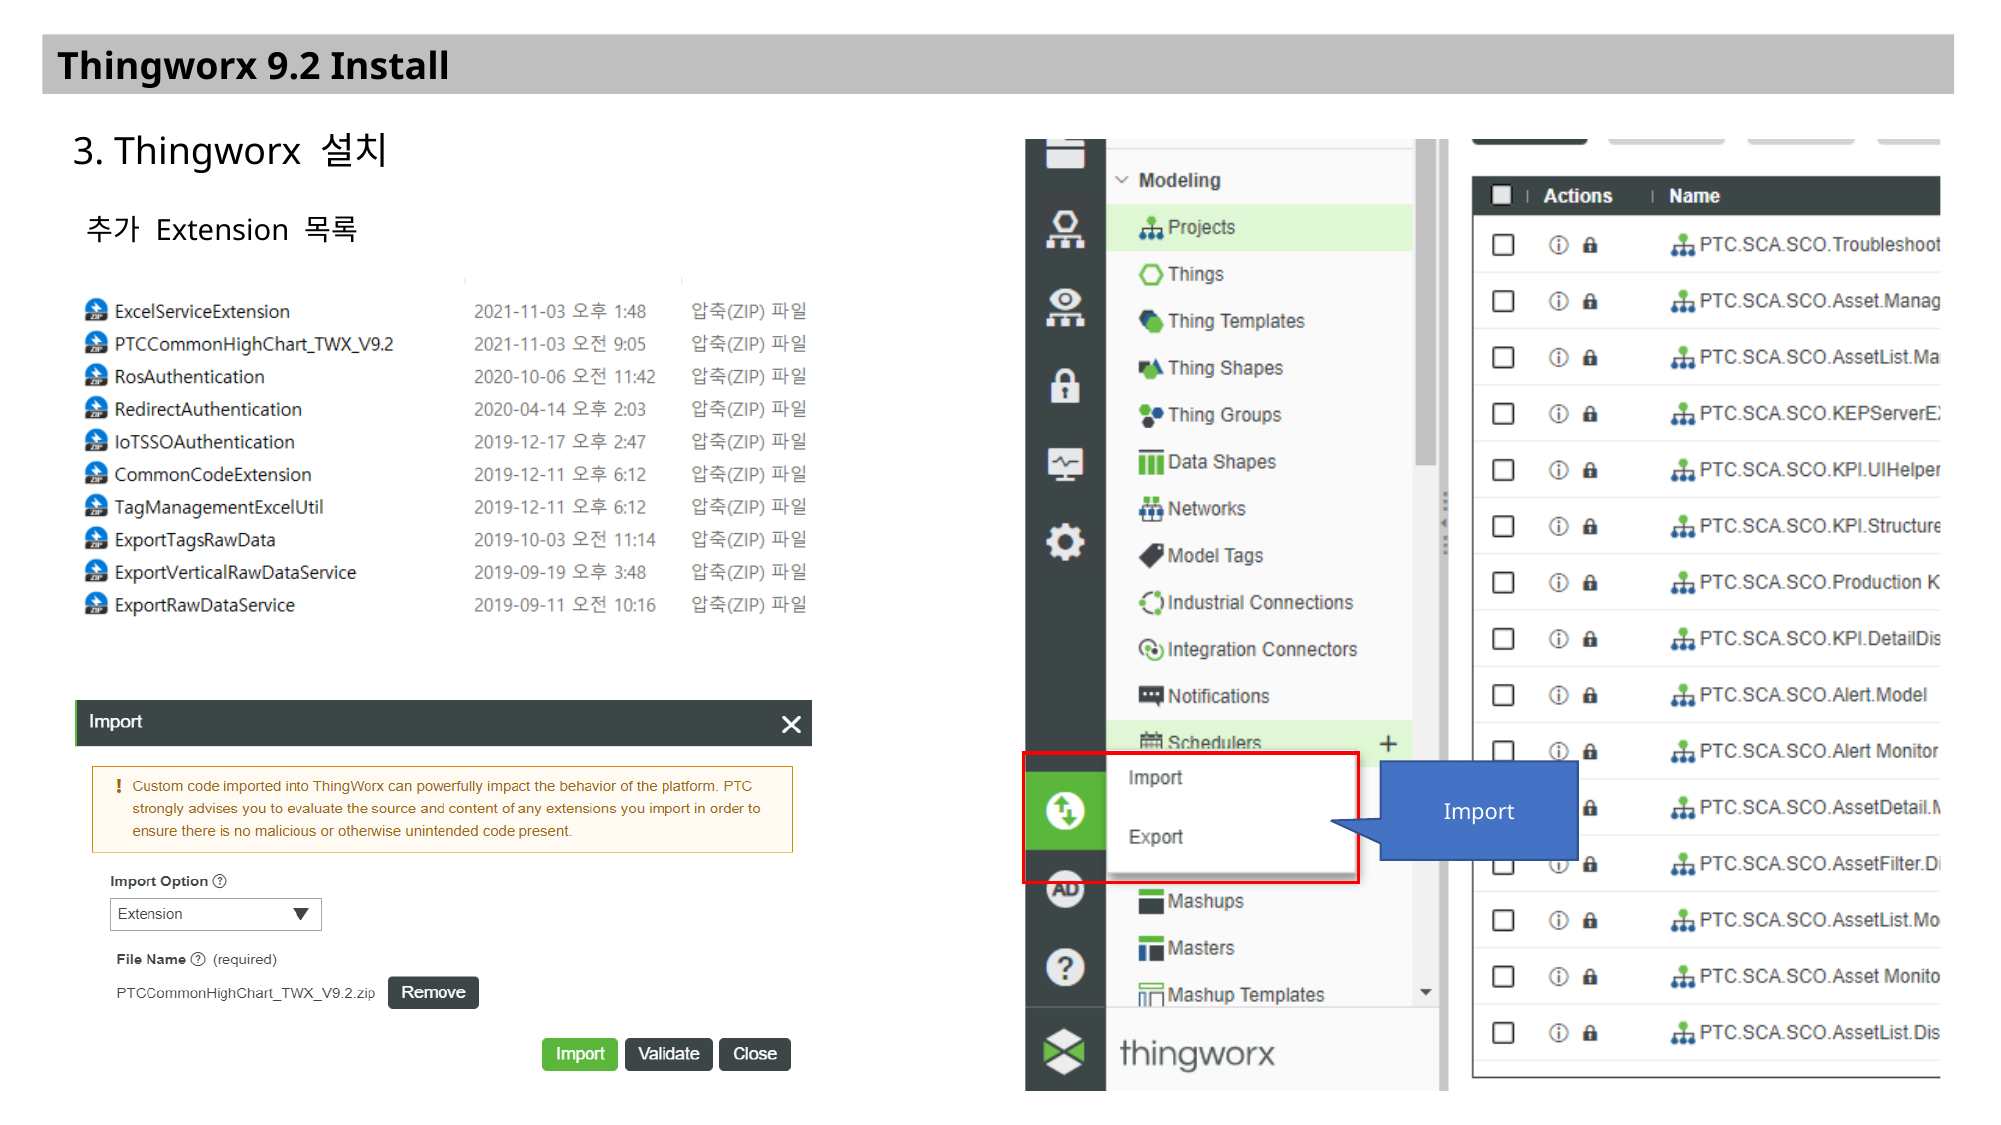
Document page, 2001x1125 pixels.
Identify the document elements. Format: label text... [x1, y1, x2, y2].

picture [75, 277, 812, 643]
text_box 추가 Extension 목록 [71, 203, 1014, 254]
text_box 3. Thingworx 설치 [58, 119, 405, 179]
text_box Thingworx 9.2 Install [42, 34, 1955, 94]
picture [1025, 139, 1941, 1091]
picture [75, 700, 812, 1087]
